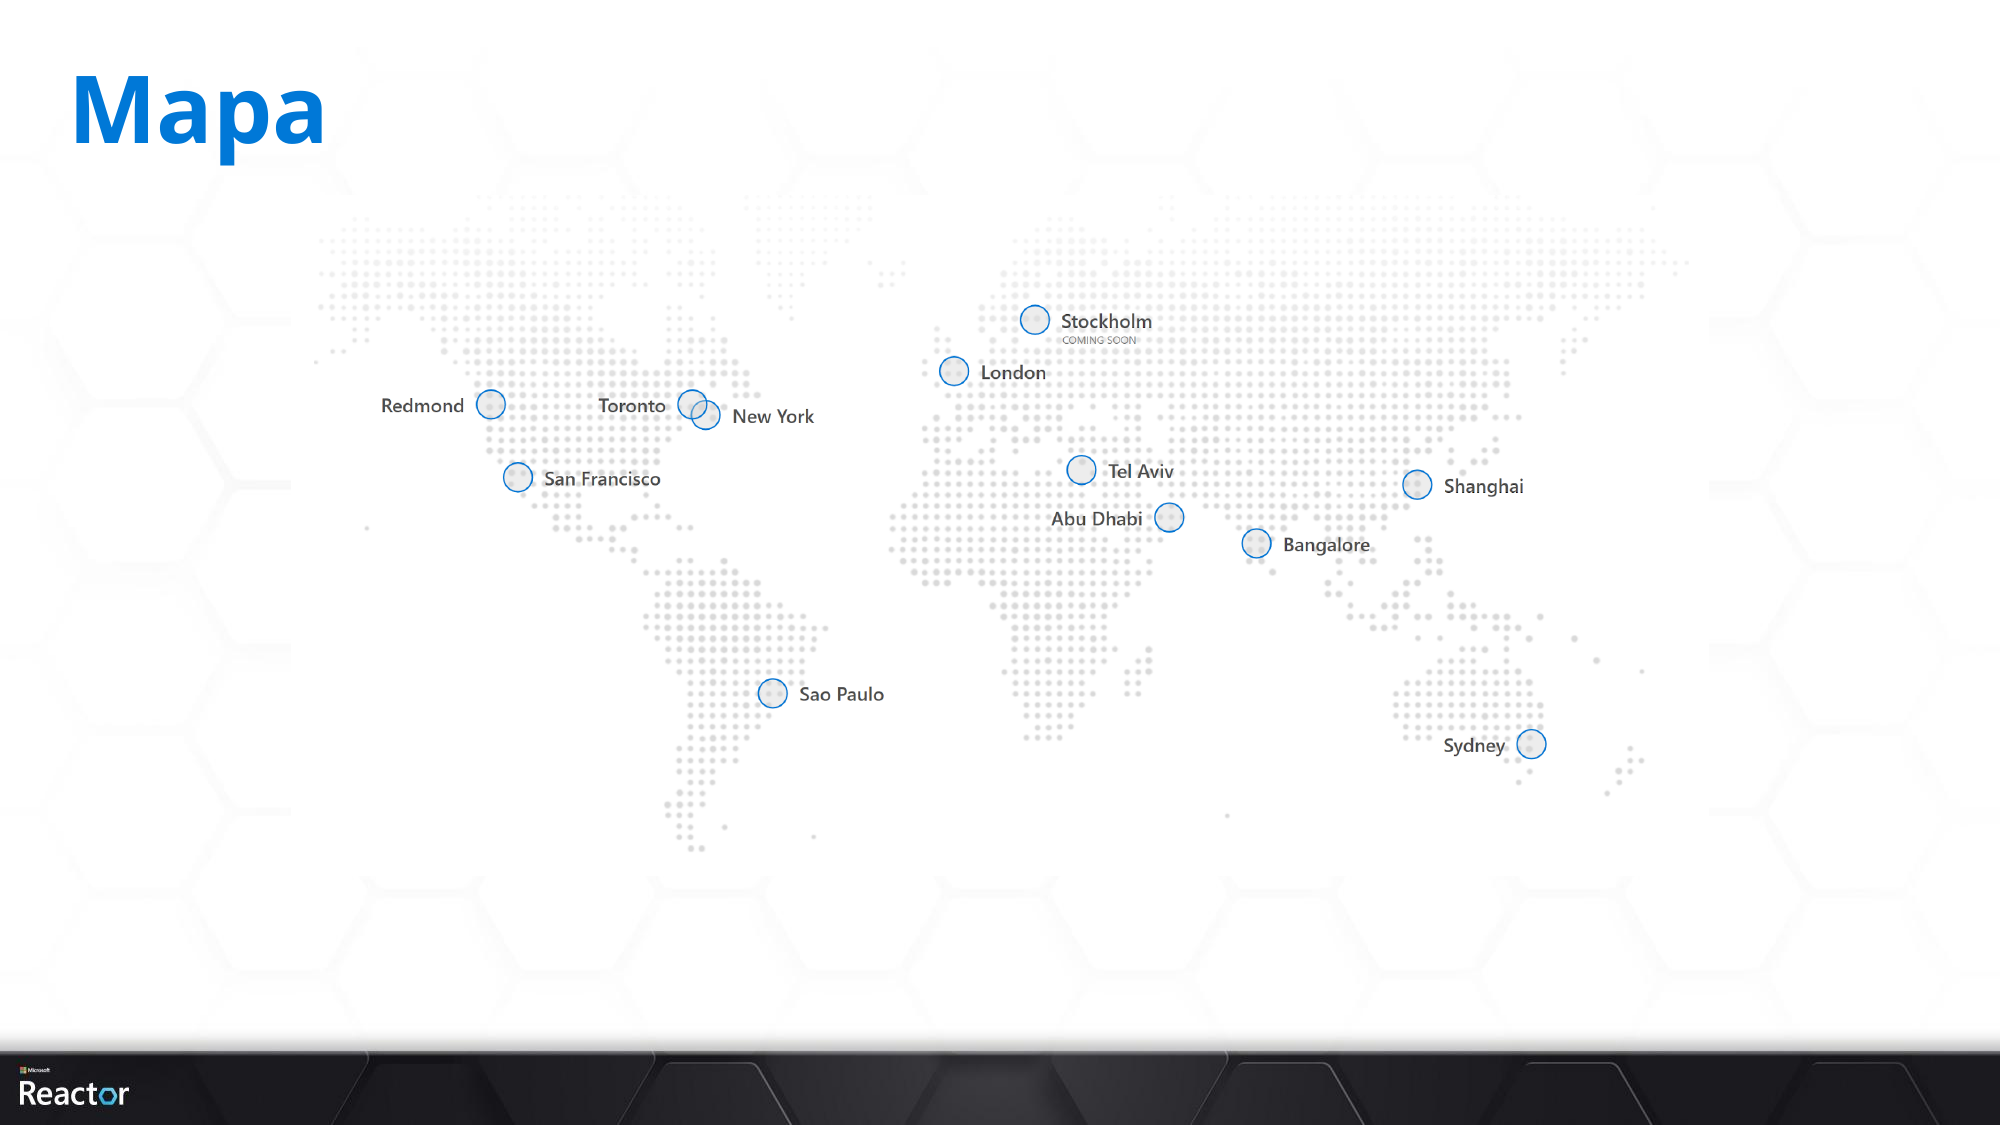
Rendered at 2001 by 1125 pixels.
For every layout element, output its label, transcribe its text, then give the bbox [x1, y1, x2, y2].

title Mapa [44, 47, 1957, 168]
picture [0, 0, 2000, 1125]
